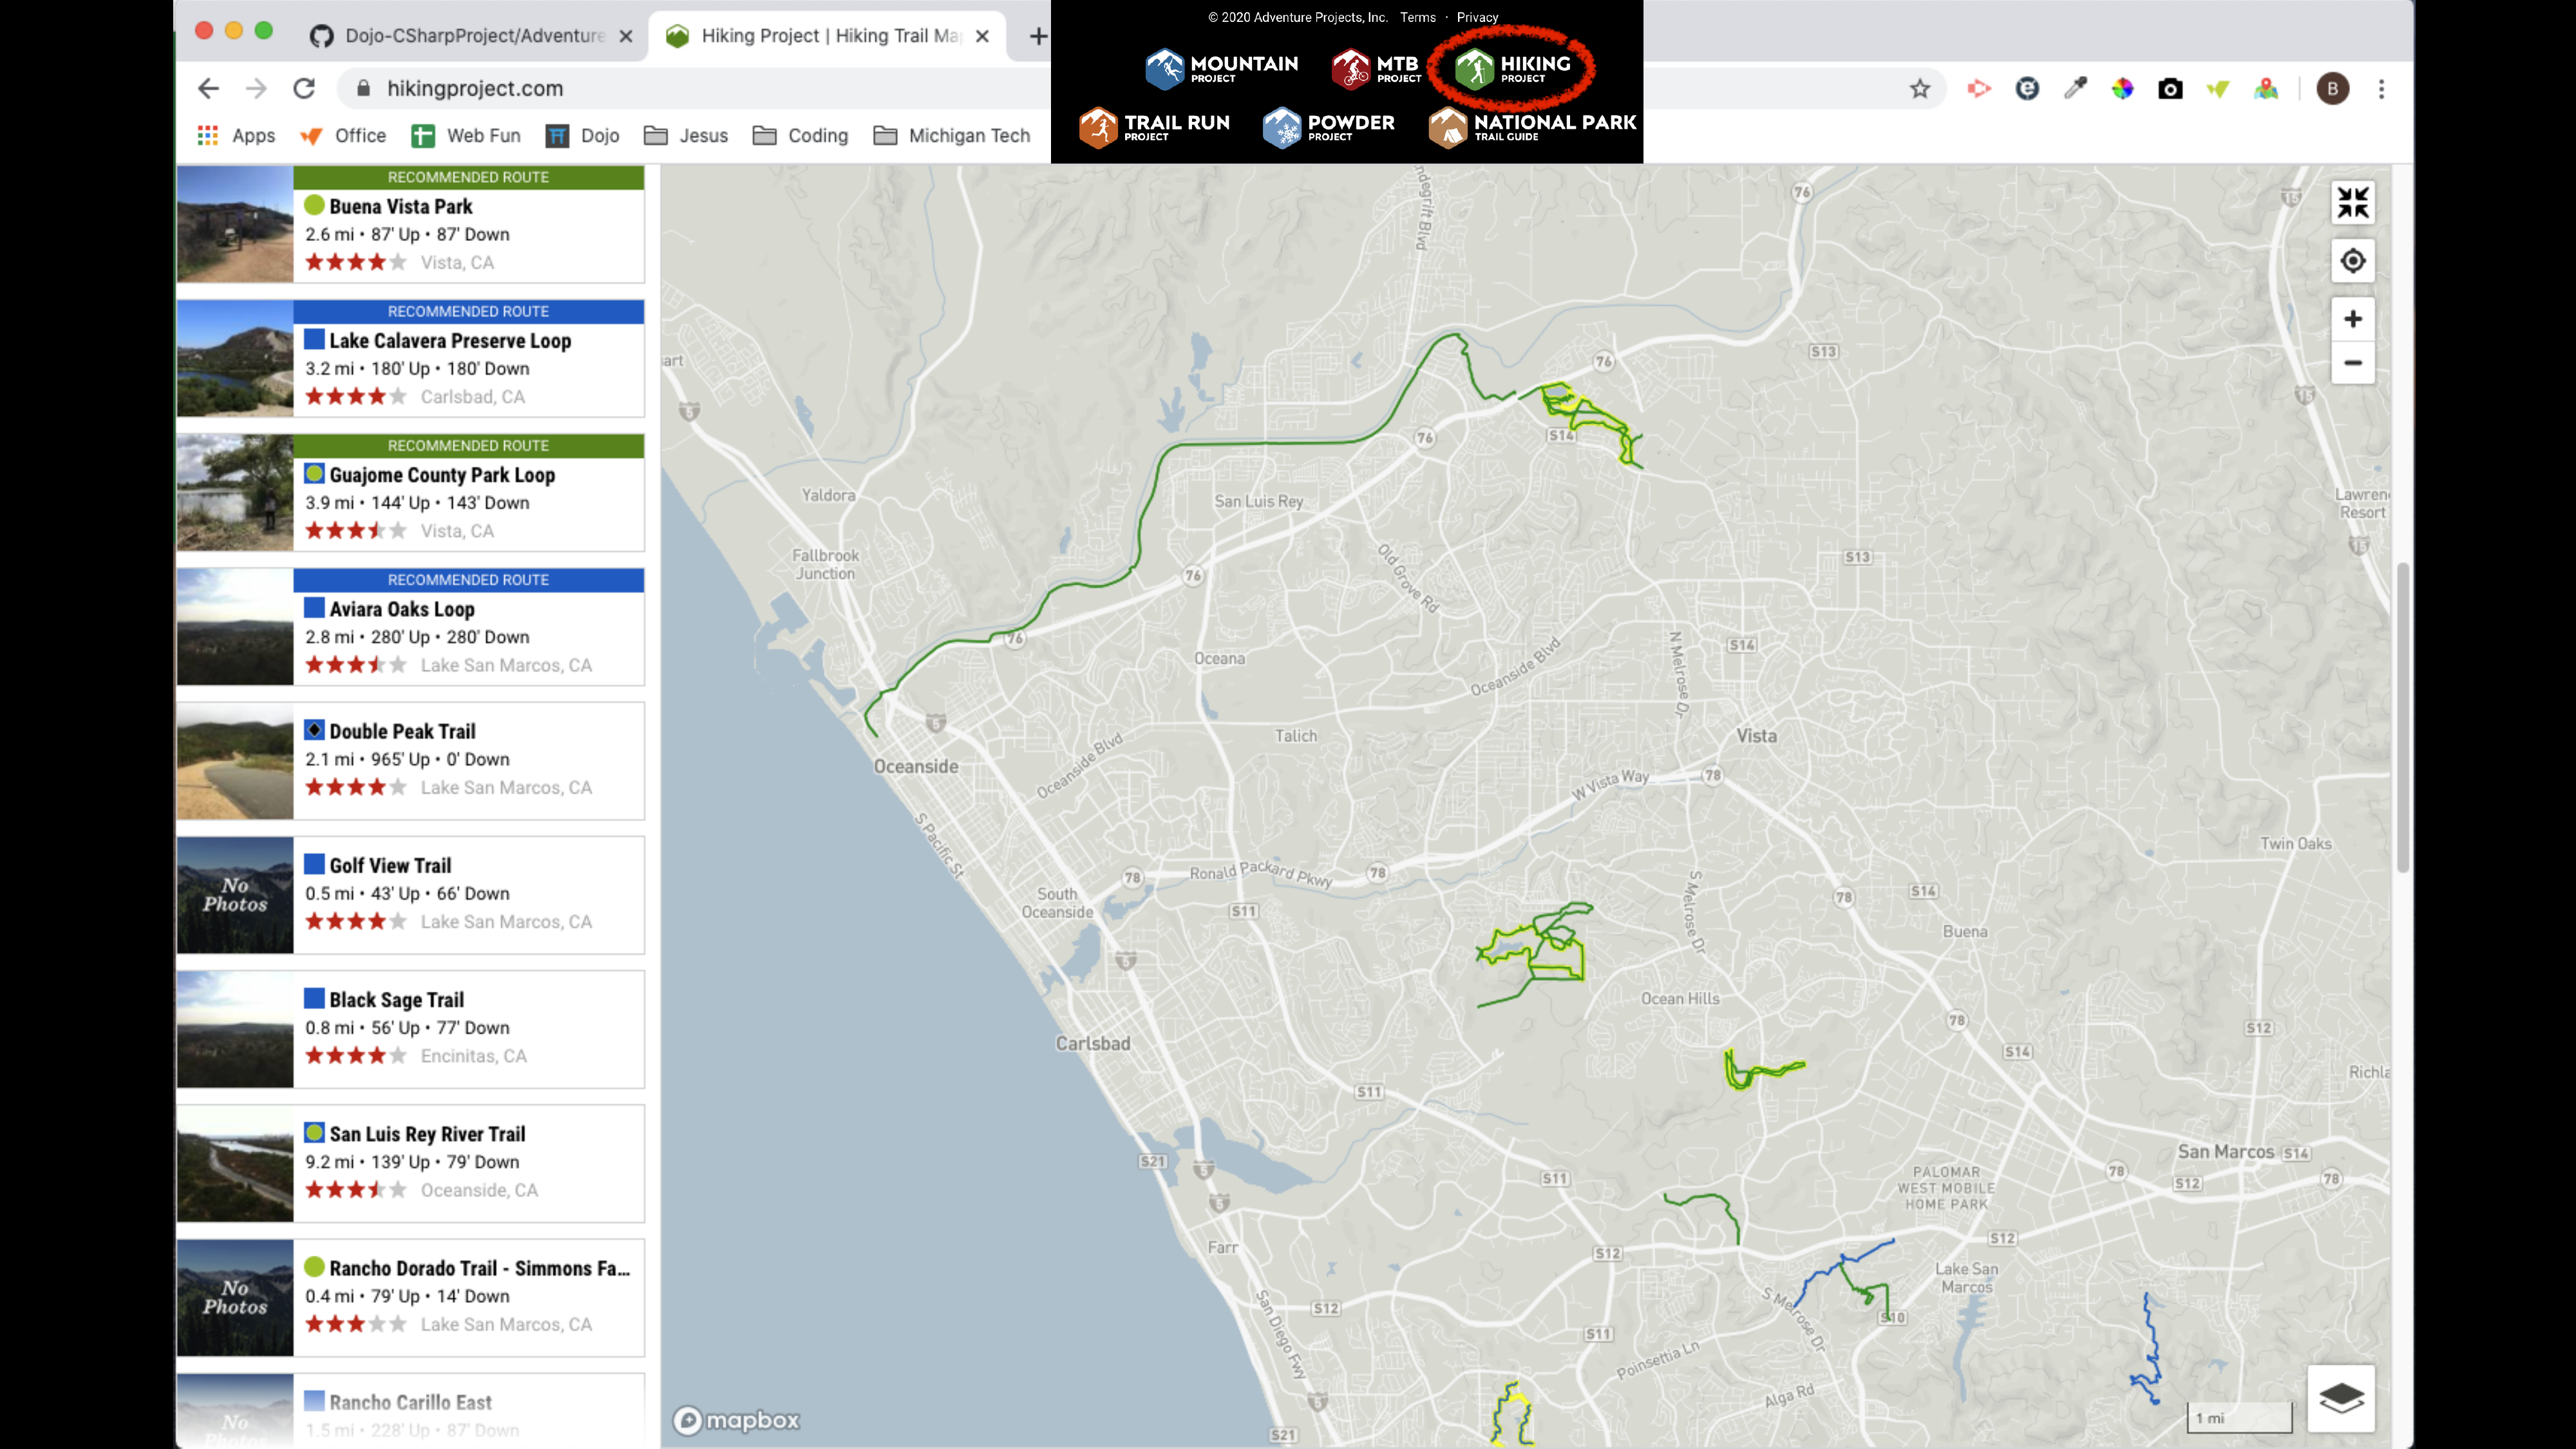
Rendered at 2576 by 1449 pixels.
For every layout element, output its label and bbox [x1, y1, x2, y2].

picture [173, 0, 2416, 1449]
text_box [1051, 0, 1644, 164]
